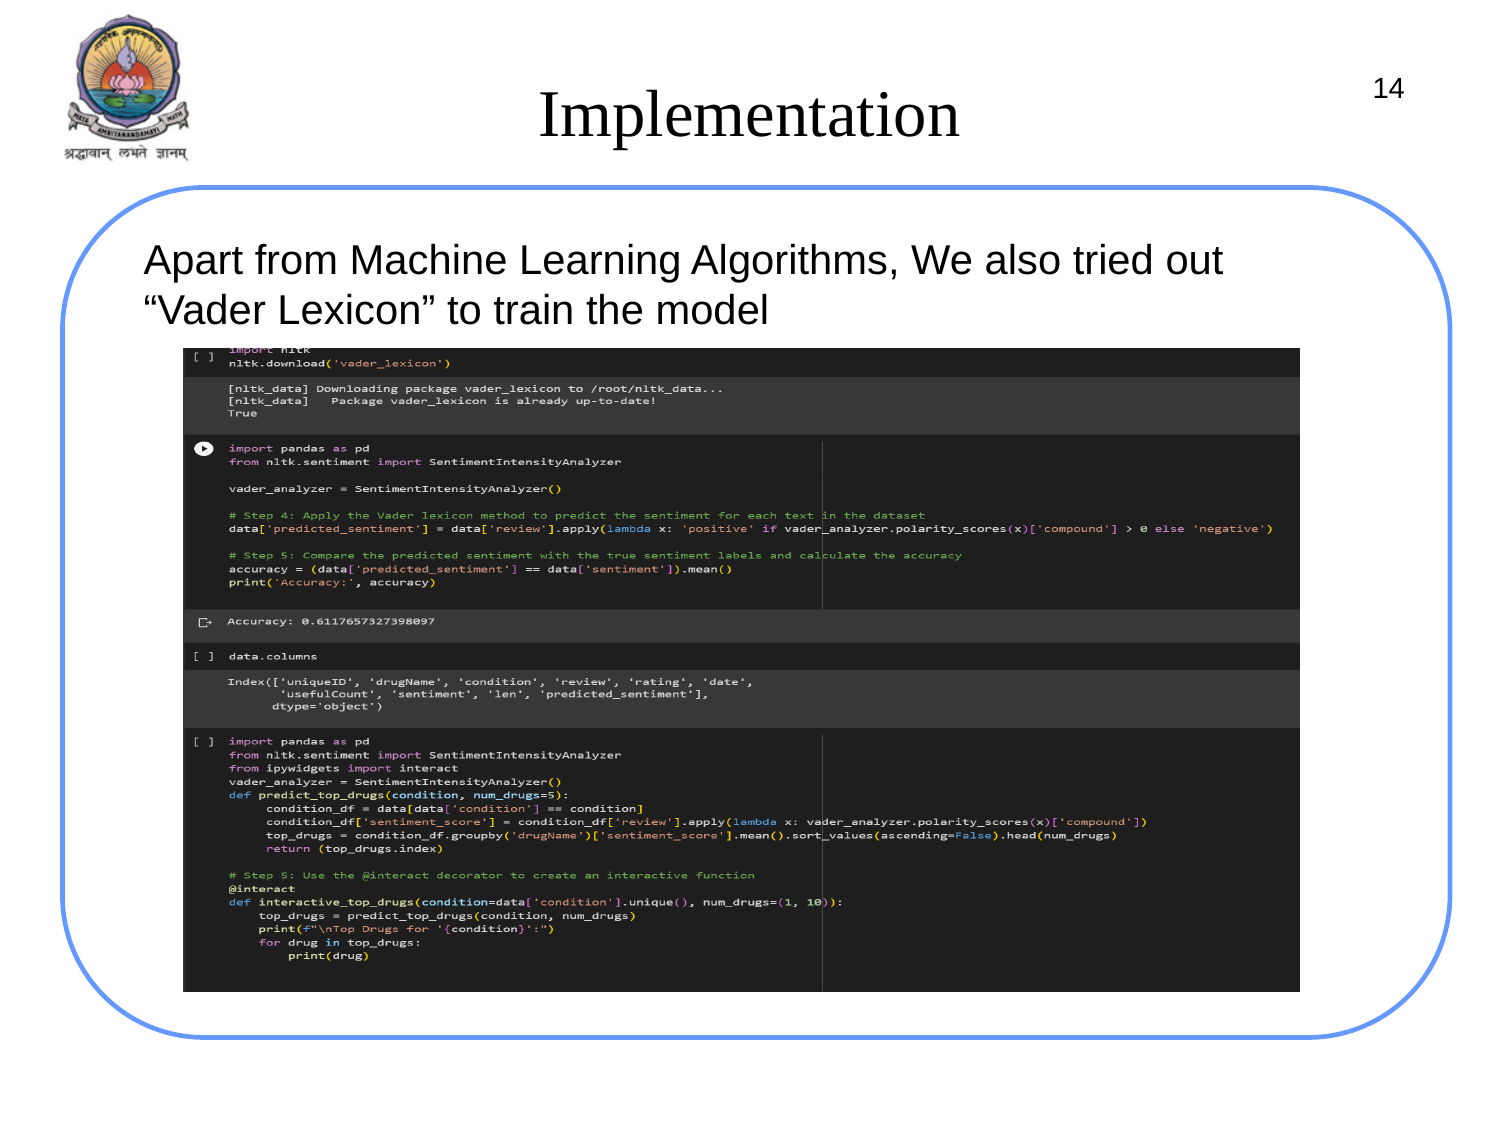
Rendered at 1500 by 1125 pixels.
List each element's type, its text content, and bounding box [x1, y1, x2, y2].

list Apart from Machine Learning Algorithms, We also tried out “Vader Lexicon” to train the model [135, 224, 1351, 1006]
picture [62, 12, 193, 163]
text_box Implementation [530, 62, 970, 158]
picture [183, 348, 1301, 992]
slide_number 14 [1362, 61, 1414, 111]
